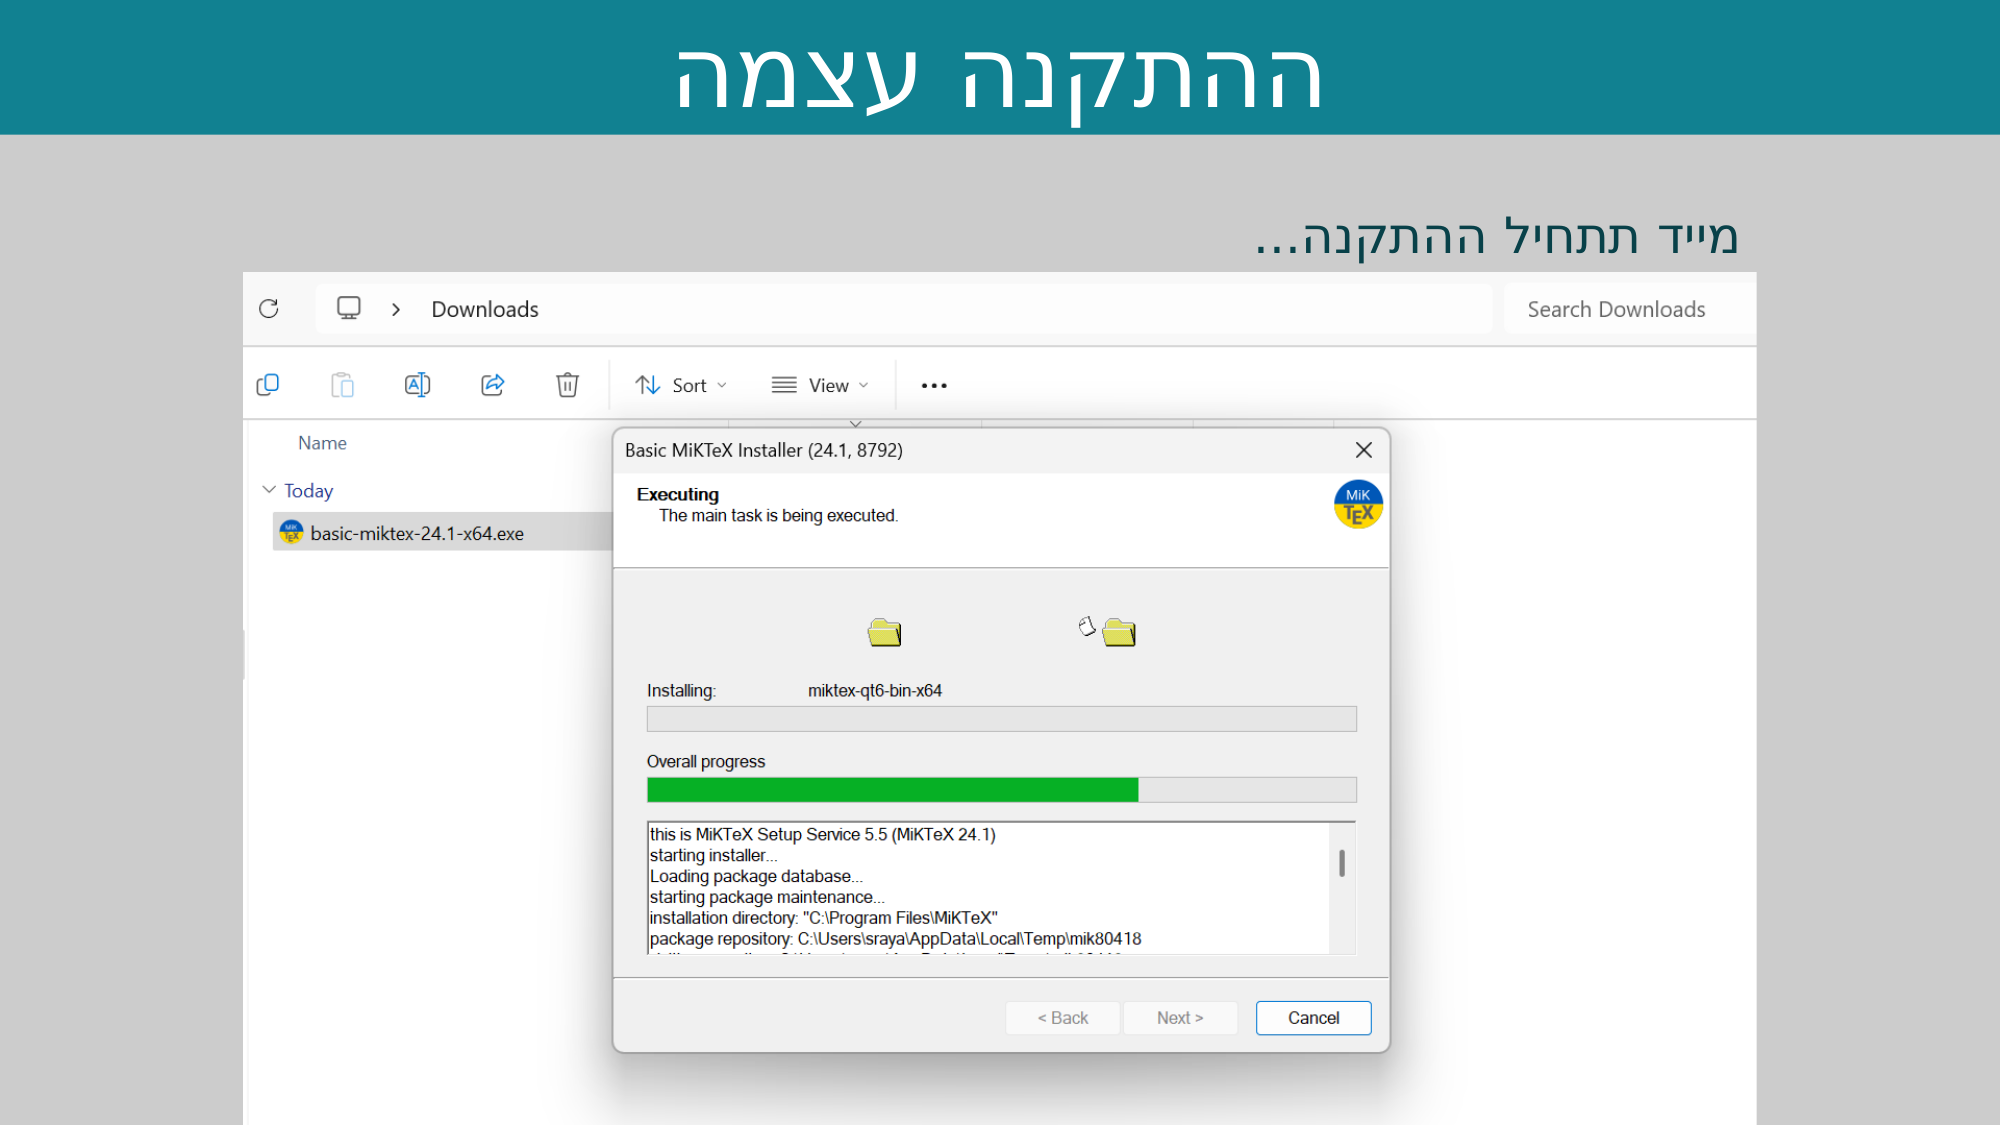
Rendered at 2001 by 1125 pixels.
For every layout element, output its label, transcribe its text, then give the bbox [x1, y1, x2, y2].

text_box מייד תתחיל ההתקנה... [243, 136, 1757, 271]
picture [243, 272, 1757, 1125]
text_box ההתקנה עצמה [0, 0, 2000, 135]
